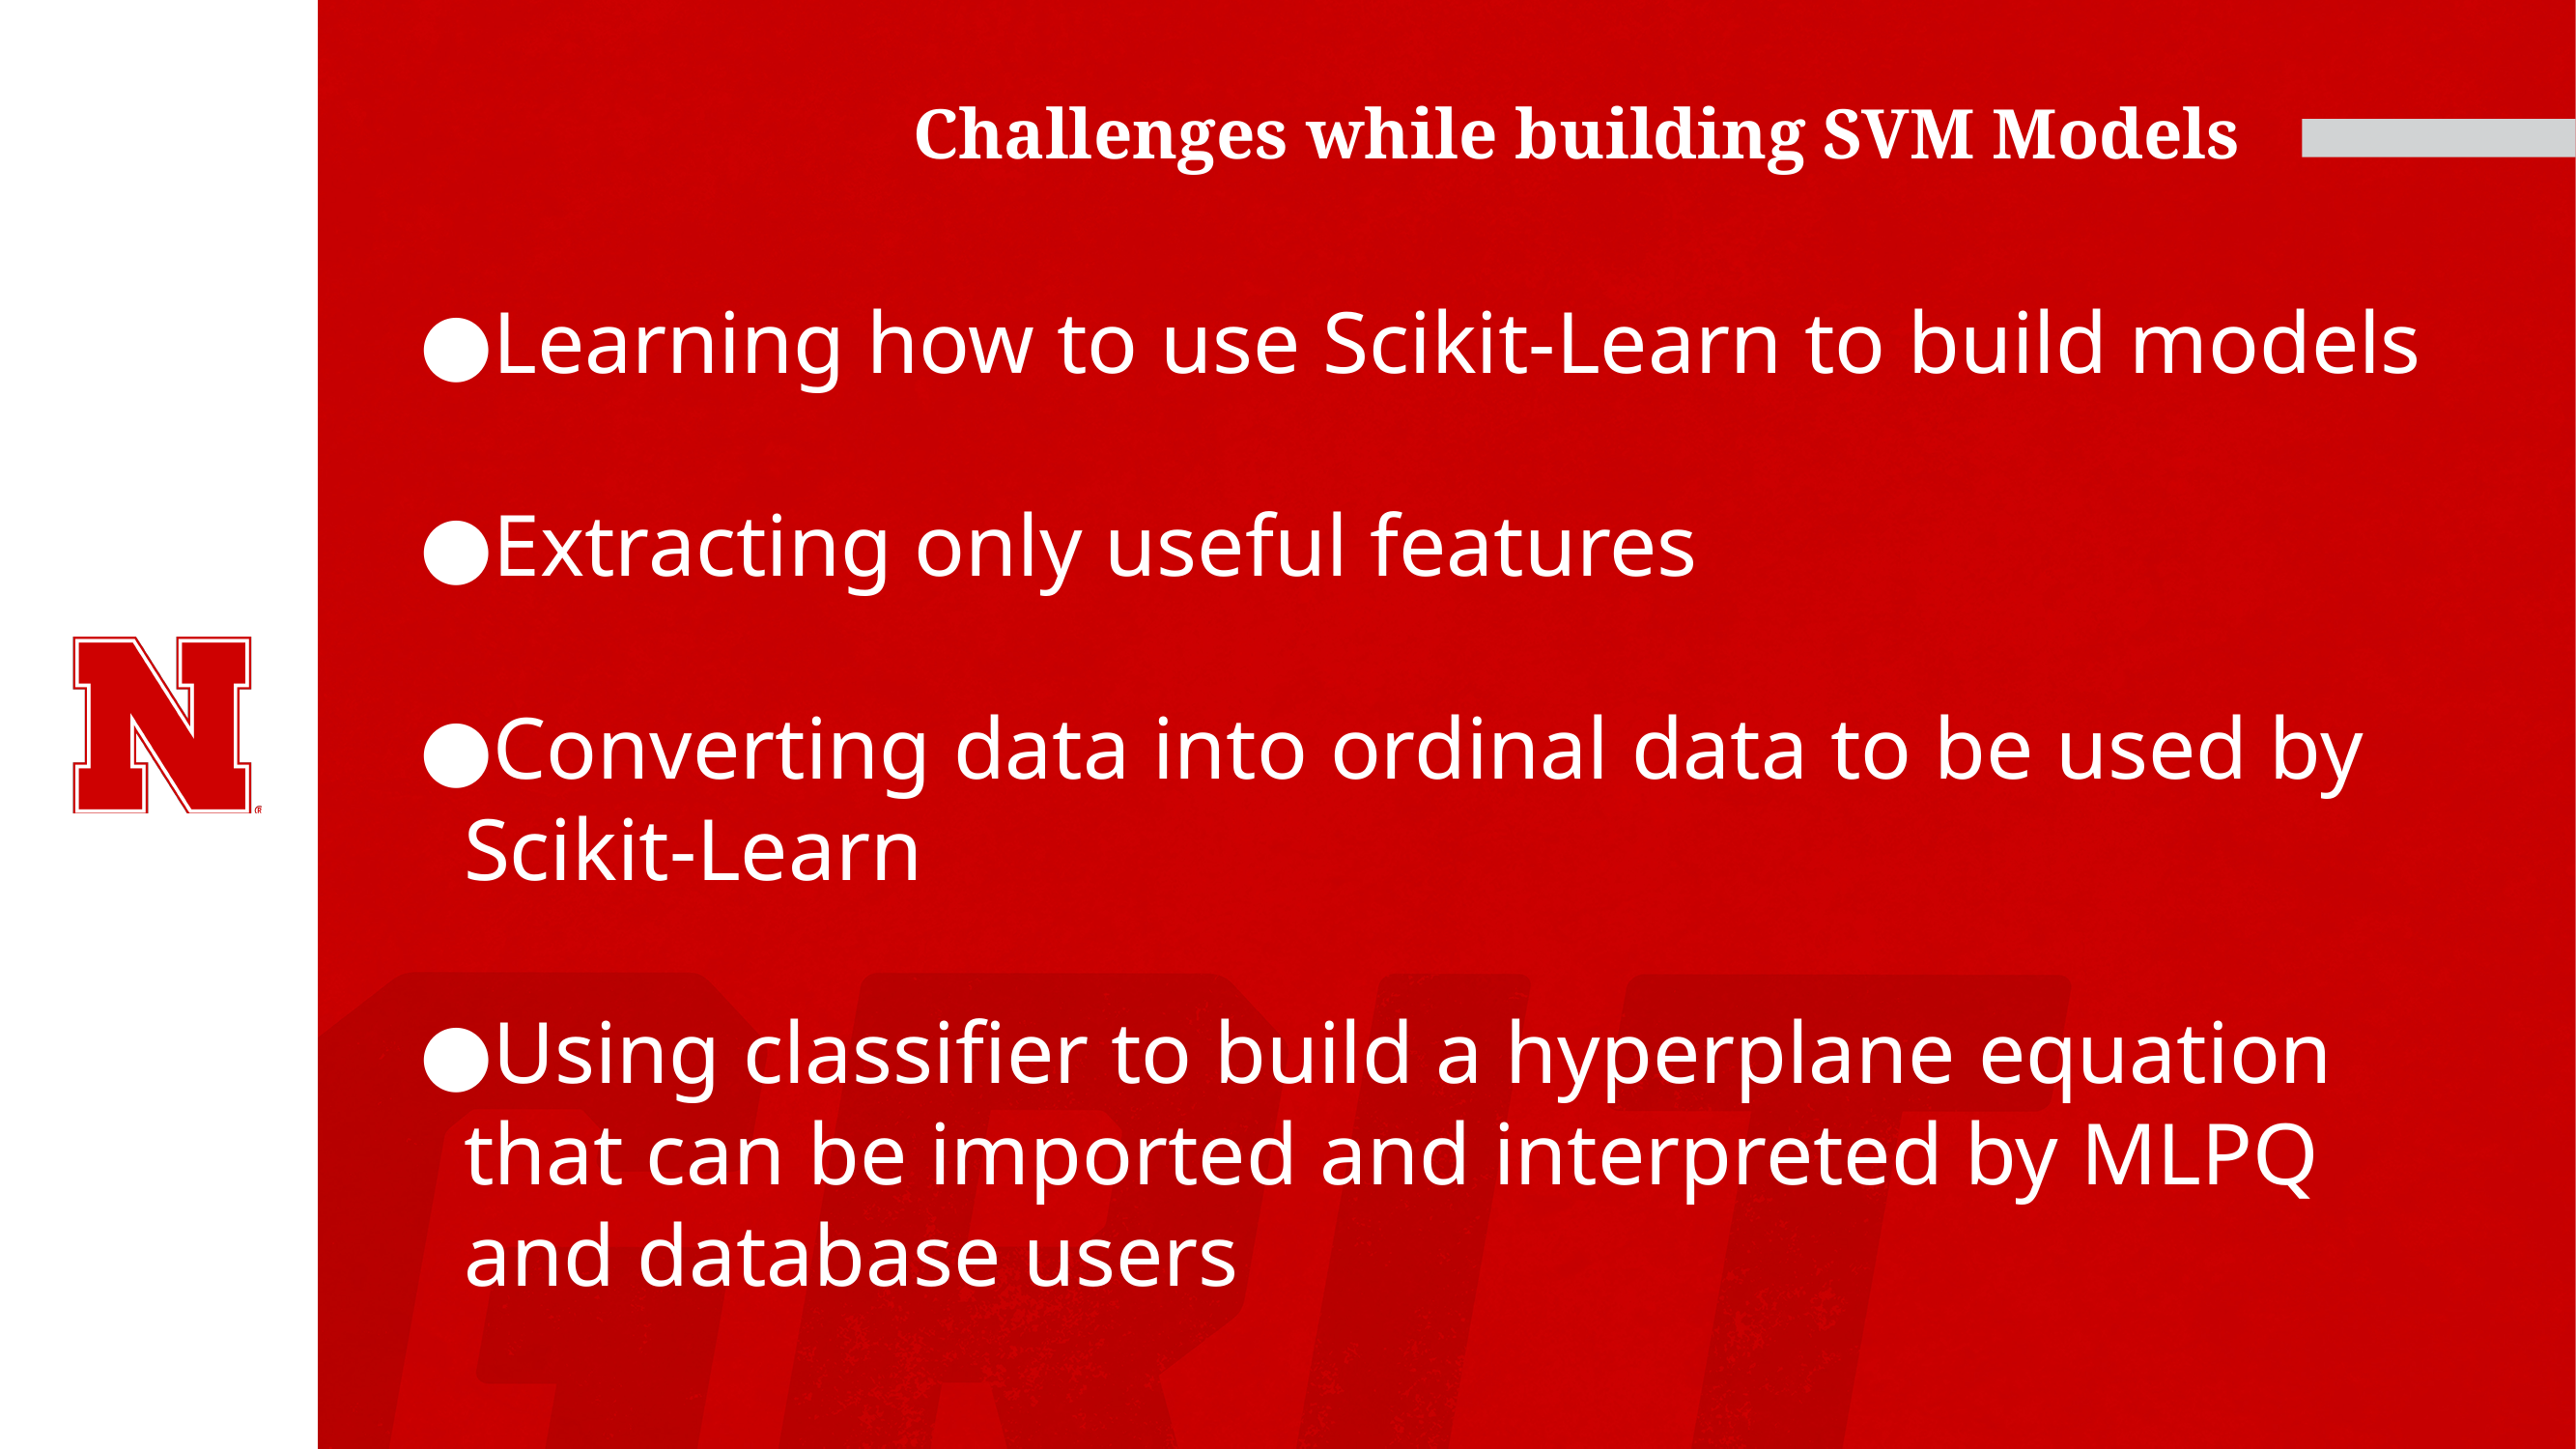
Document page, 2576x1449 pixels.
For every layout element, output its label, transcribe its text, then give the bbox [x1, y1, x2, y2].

title Challenges while building SVM Models [467, 90, 2242, 167]
picture [318, 0, 2576, 1449]
text_box Learning how to use Scikit-Learn to build models Extracting only useful features Converting data into ordinal data to be used by Scikit-Learn Using classifier to build a hyperplane equation that can be imported and interpreted by MLPQ and database users [377, 274, 2454, 1449]
picture [60, 637, 262, 813]
